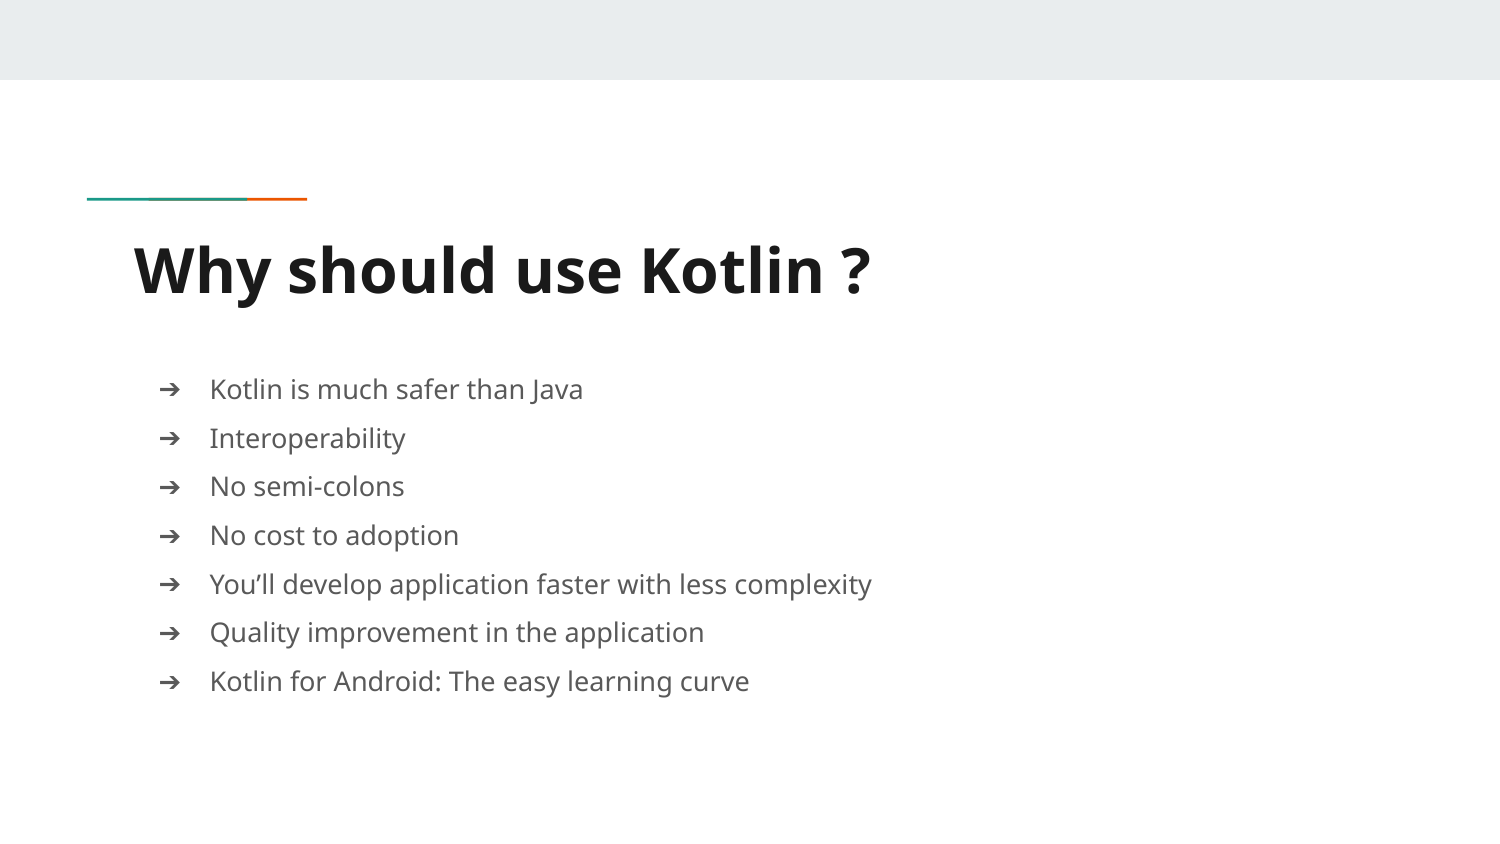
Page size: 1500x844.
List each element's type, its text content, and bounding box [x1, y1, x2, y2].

title Why should use Kotlin ? [119, 216, 1381, 305]
list Kotlin is much safer than Java Interoperability No semi-colons No cost to adoption You’ll develop application faster with less complexity Quality improvement in the application Kotlin for Android: The easy learning curve [119, 341, 1381, 712]
